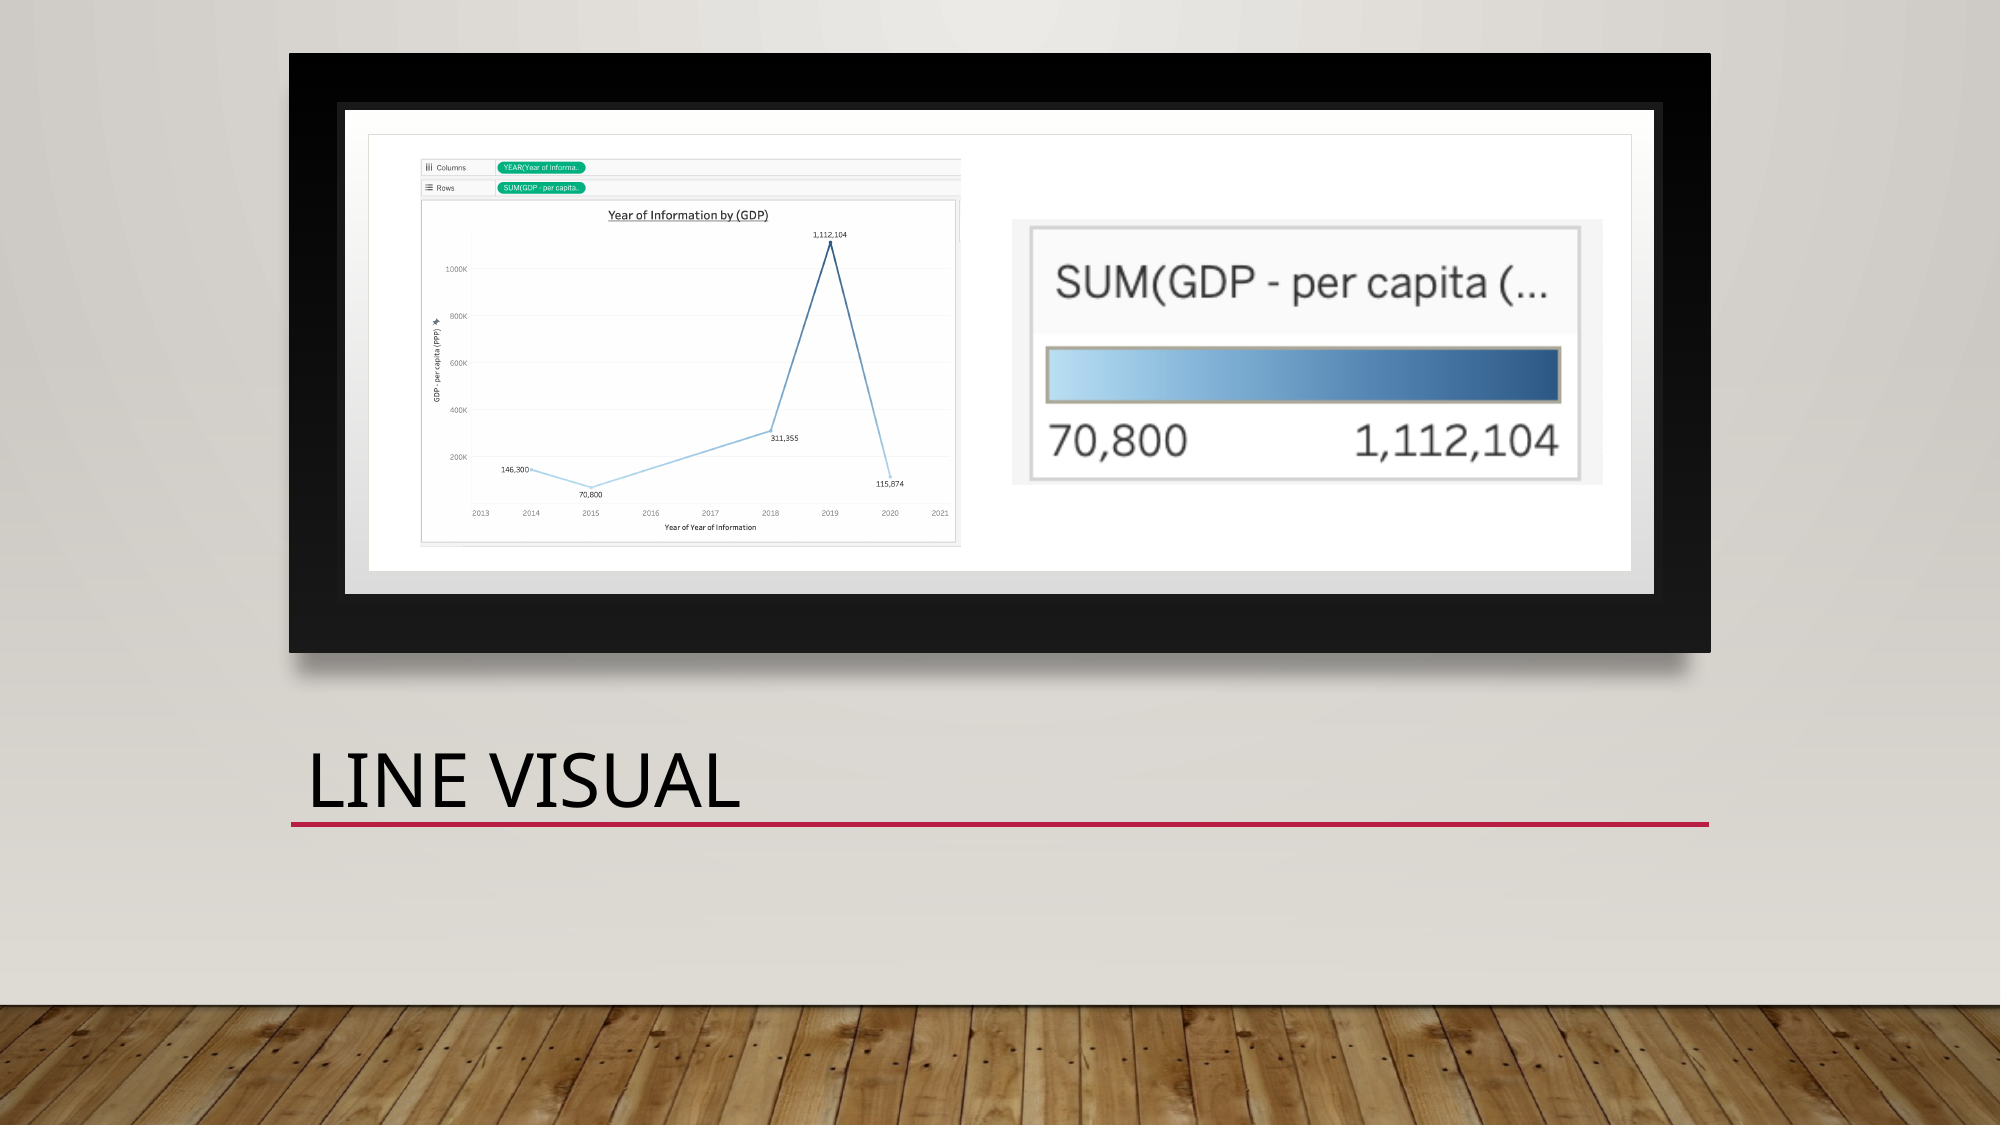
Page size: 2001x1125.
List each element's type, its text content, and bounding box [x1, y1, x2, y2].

text_box [0, 0, 2000, 330]
text_box [0, 330, 2000, 1004]
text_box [289, 52, 1711, 653]
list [420, 157, 961, 547]
title Line visual [291, 731, 1709, 822]
picture [1012, 219, 1604, 486]
picture [0, 1006, 2000, 1125]
